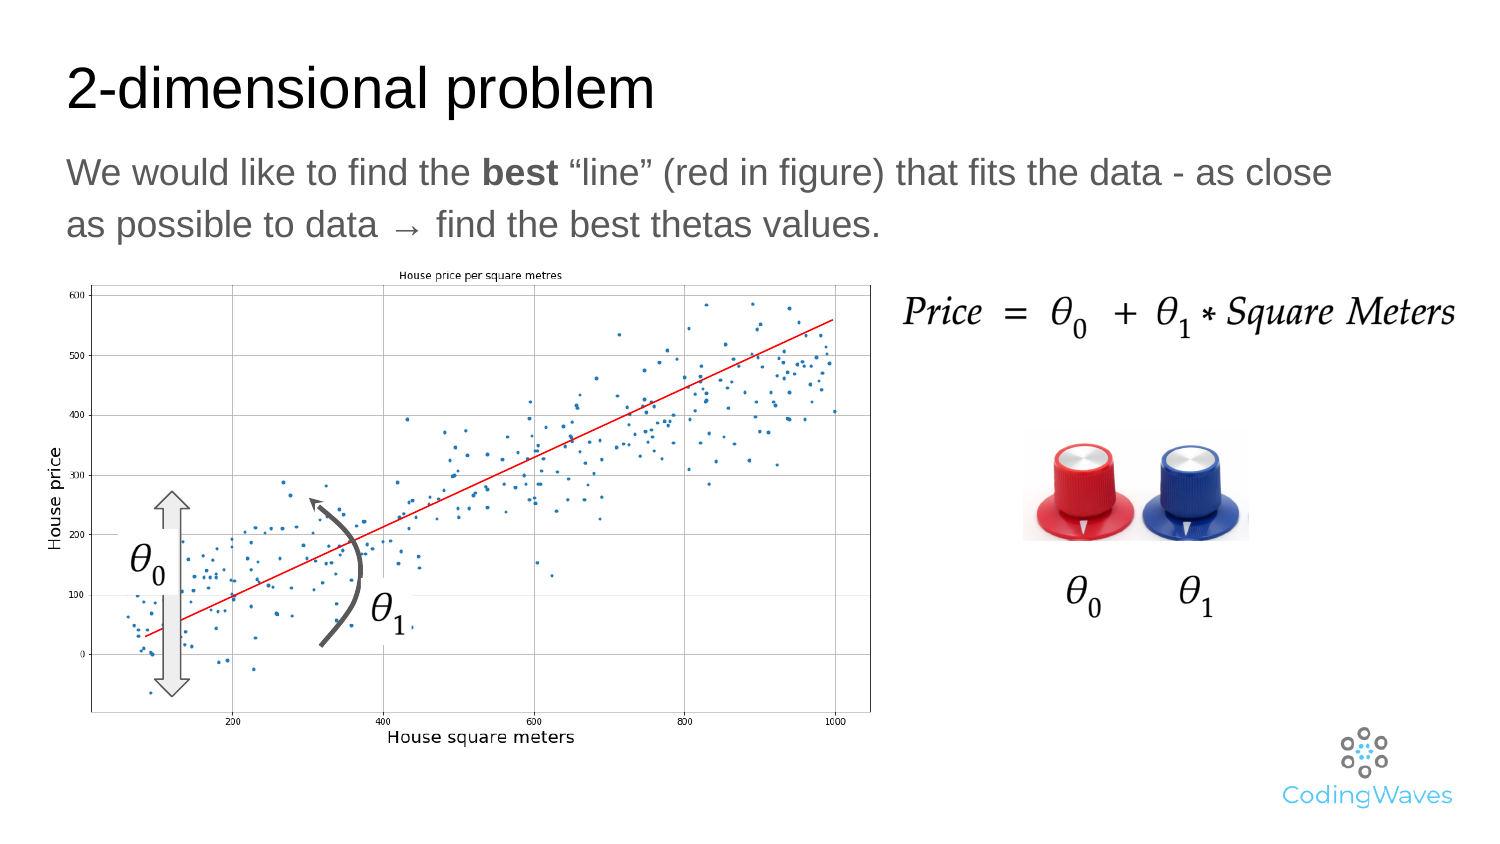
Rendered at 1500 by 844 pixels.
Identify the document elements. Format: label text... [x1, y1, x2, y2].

title 2-dimensional problem [51, 35, 1449, 130]
picture [1022, 430, 1250, 541]
picture [1168, 560, 1220, 627]
picture [1054, 560, 1115, 627]
list We would like to find the best “line” (red in figure) that fits the data - as close as possible to data → find the best thetas values. [51, 126, 1394, 255]
picture [1277, 719, 1461, 814]
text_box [144, 319, 834, 637]
text_box [1041, 578, 1115, 662]
picture [25, 216, 1472, 757]
